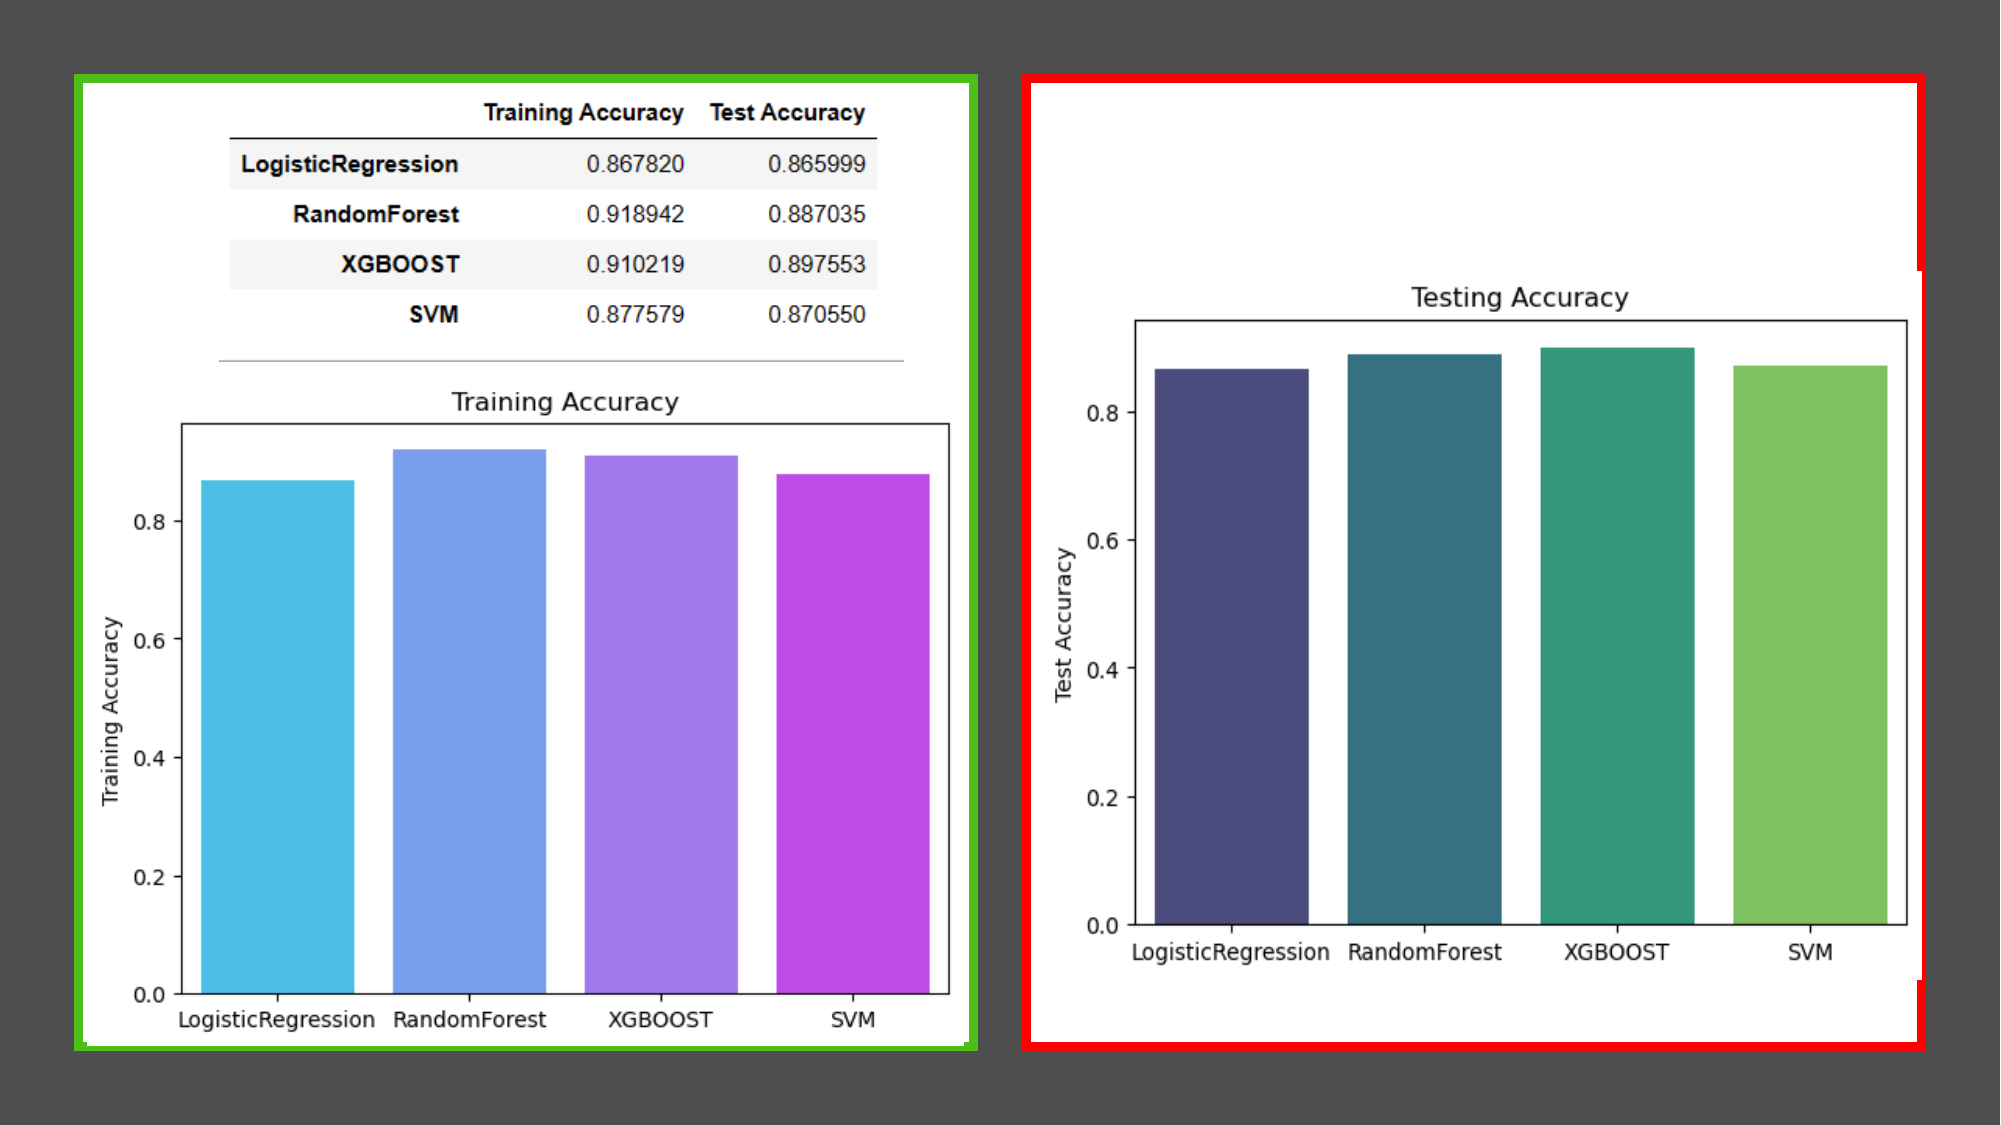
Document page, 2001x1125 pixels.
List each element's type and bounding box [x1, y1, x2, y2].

text_box [0, 0, 2000, 1125]
text_box [1025, 78, 1923, 1047]
text_box [77, 78, 975, 1047]
picture [1040, 271, 1922, 980]
picture [87, 377, 964, 1046]
picture [219, 94, 904, 362]
